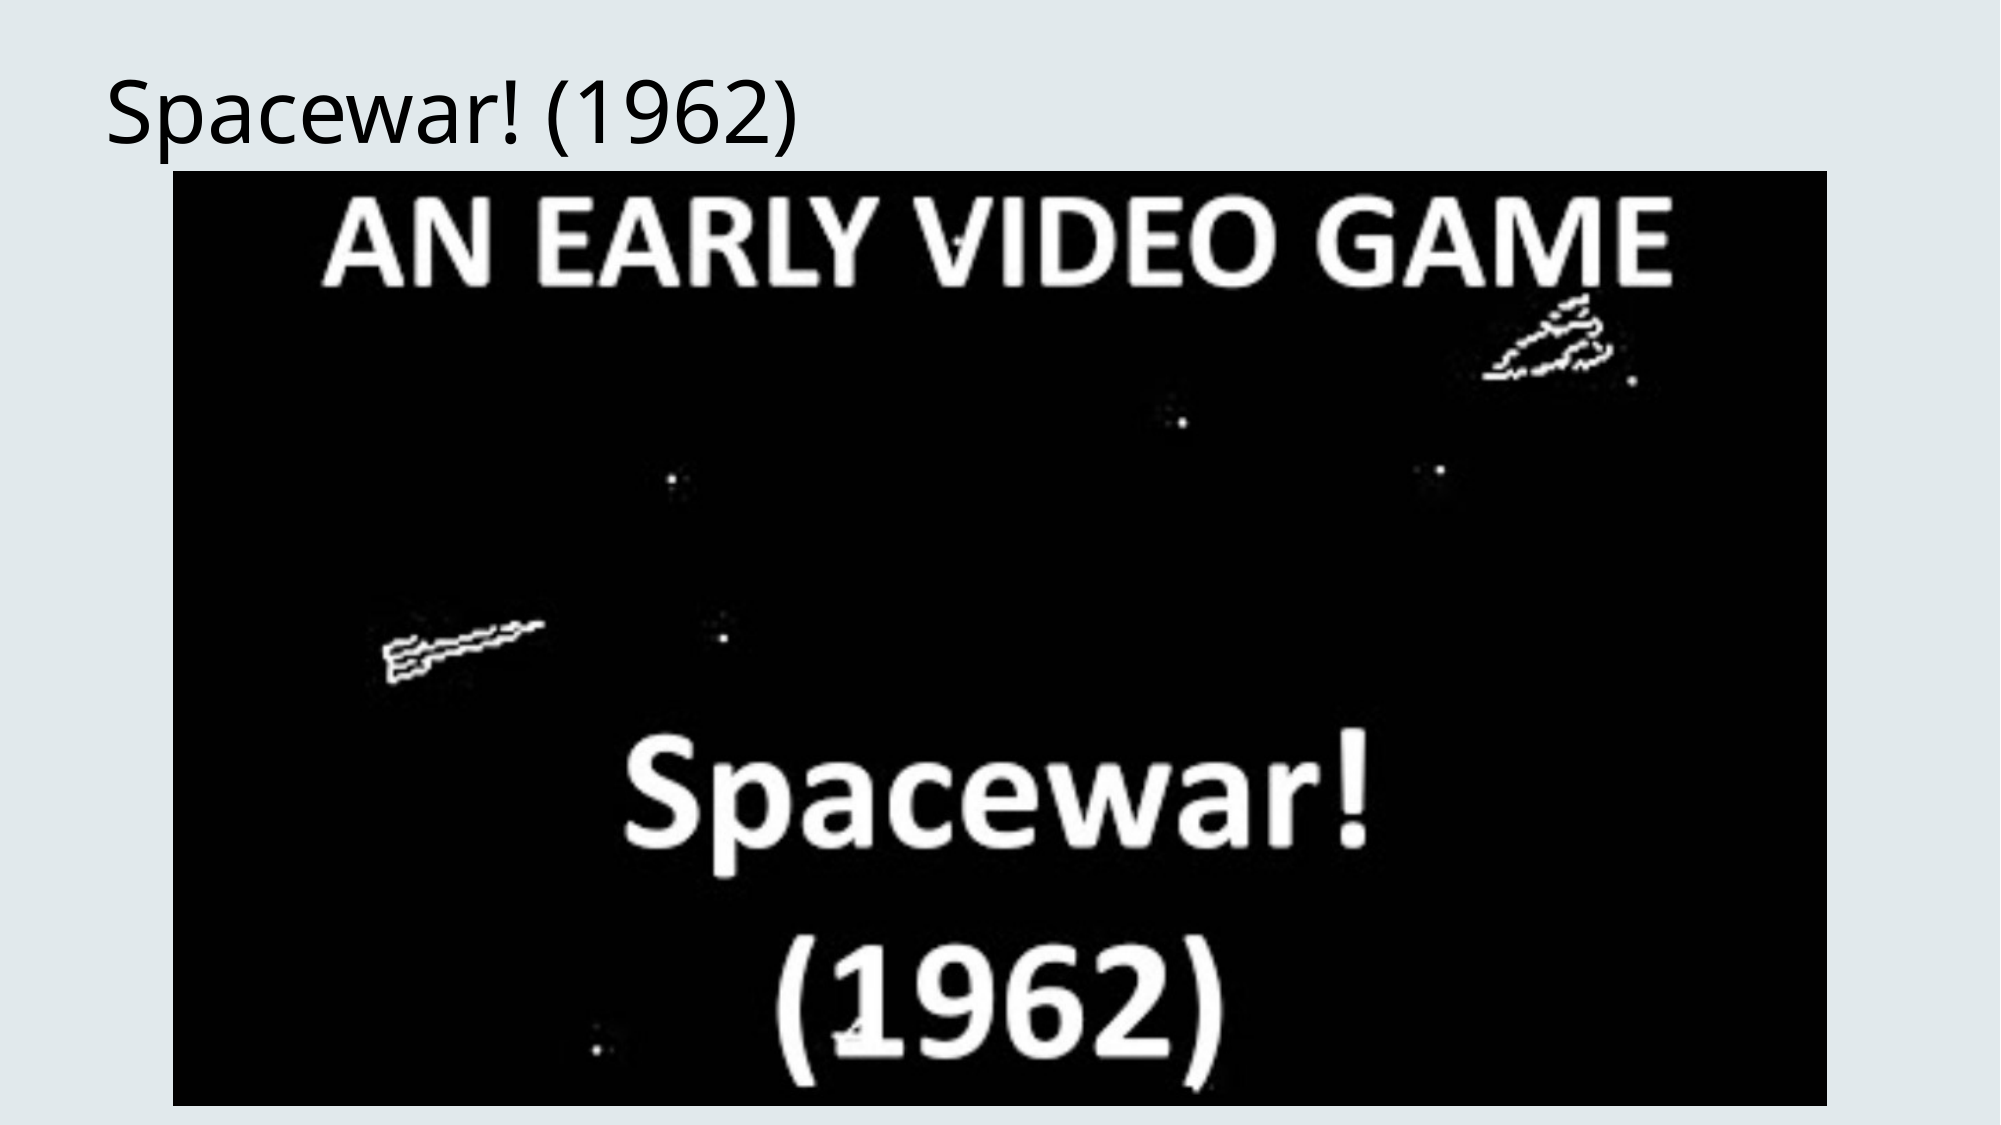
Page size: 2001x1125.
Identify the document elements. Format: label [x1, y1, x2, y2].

list [171, 170, 1828, 1107]
text_box [0, 0, 2000, 1125]
